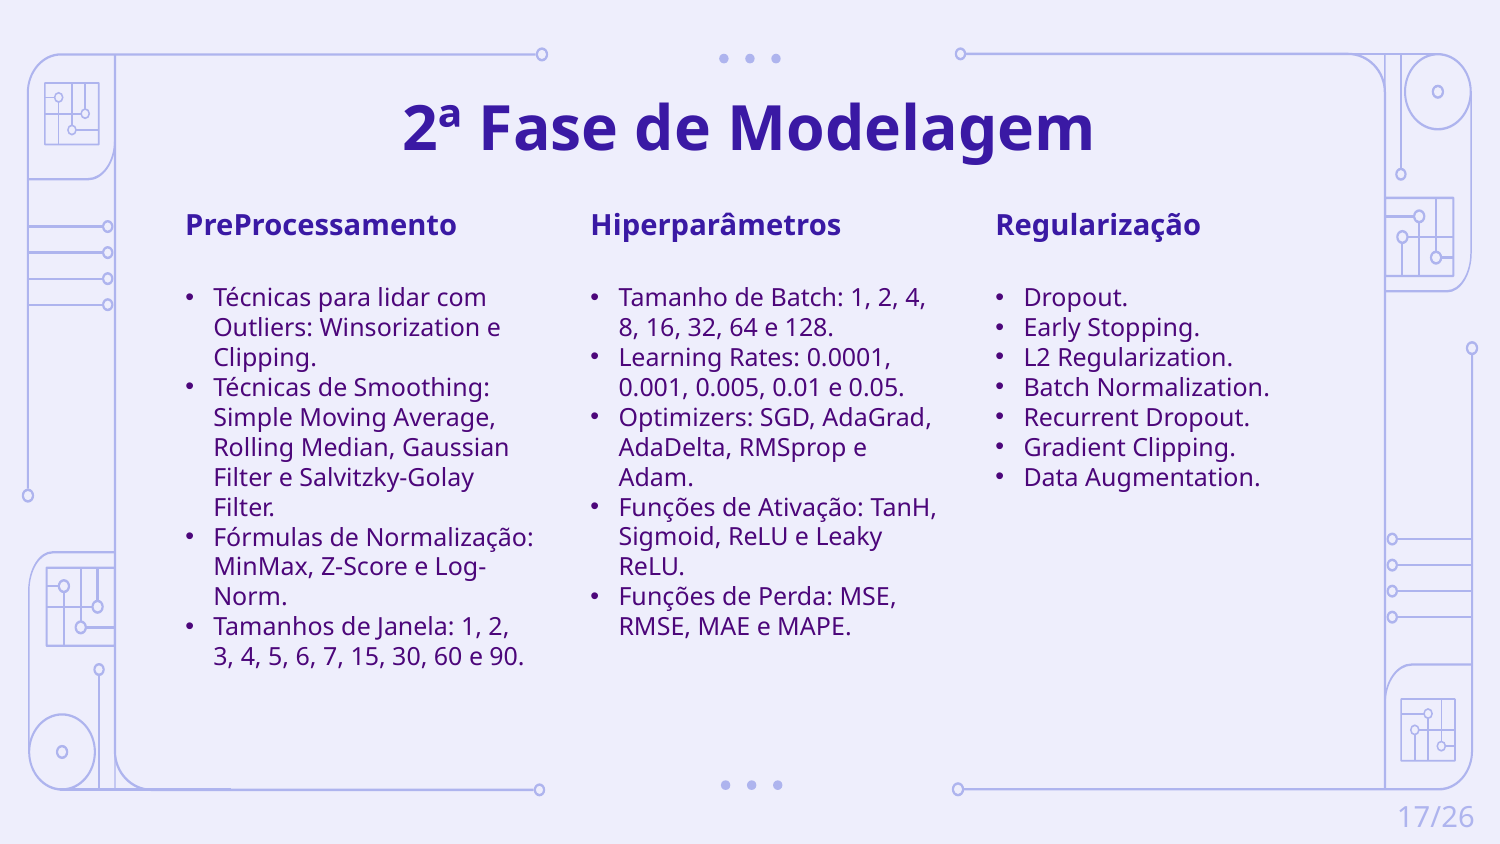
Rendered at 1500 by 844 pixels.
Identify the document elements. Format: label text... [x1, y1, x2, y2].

text_box Tamanho de Batch: 1, 2, 4, 8, 16, 32, 64 e 128. Learning Rates: 0.0001, 0.001, 0.005, 0.01 e 0.05. Optimizers: SGD, AdaGrad, AdaDelta, RMSprop e Adam. Funções de Ativação: TanH, Sigmoid, ReLU e Leaky ReLU. Funções de Perda: MSE, RMSE, MAE e MAPE. [550, 266, 955, 350]
subtitle Técnicas para lidar com Outliers: Winsorization e Clipping. Técnicas de Smoothing: Simple Moving Average, Rolling Median, Gaussian Filter e Salvitzky-Golay Filter. Fórmulas de Normalização: MinMax, Z-Score e Log-Norm. Tamanhos de Janela: 1, 2, 3, 4, 5, 6, 7, 15, 30, 60 e 90. [145, 266, 550, 350]
text_box Hiperparâmetros [550, 183, 955, 257]
text_box 17/26 [1381, 782, 1500, 844]
subtitle PreProcessamento [145, 183, 550, 257]
text_box Dropout. Early Stopping. L2 Regularization. Batch Normalization. Recurrent Dropout. Gradient Clipping. Data Augmentation. [955, 266, 1361, 350]
text_box Regularização [955, 183, 1361, 257]
title 2ª Fase de Modelagem [118, 72, 1382, 167]
